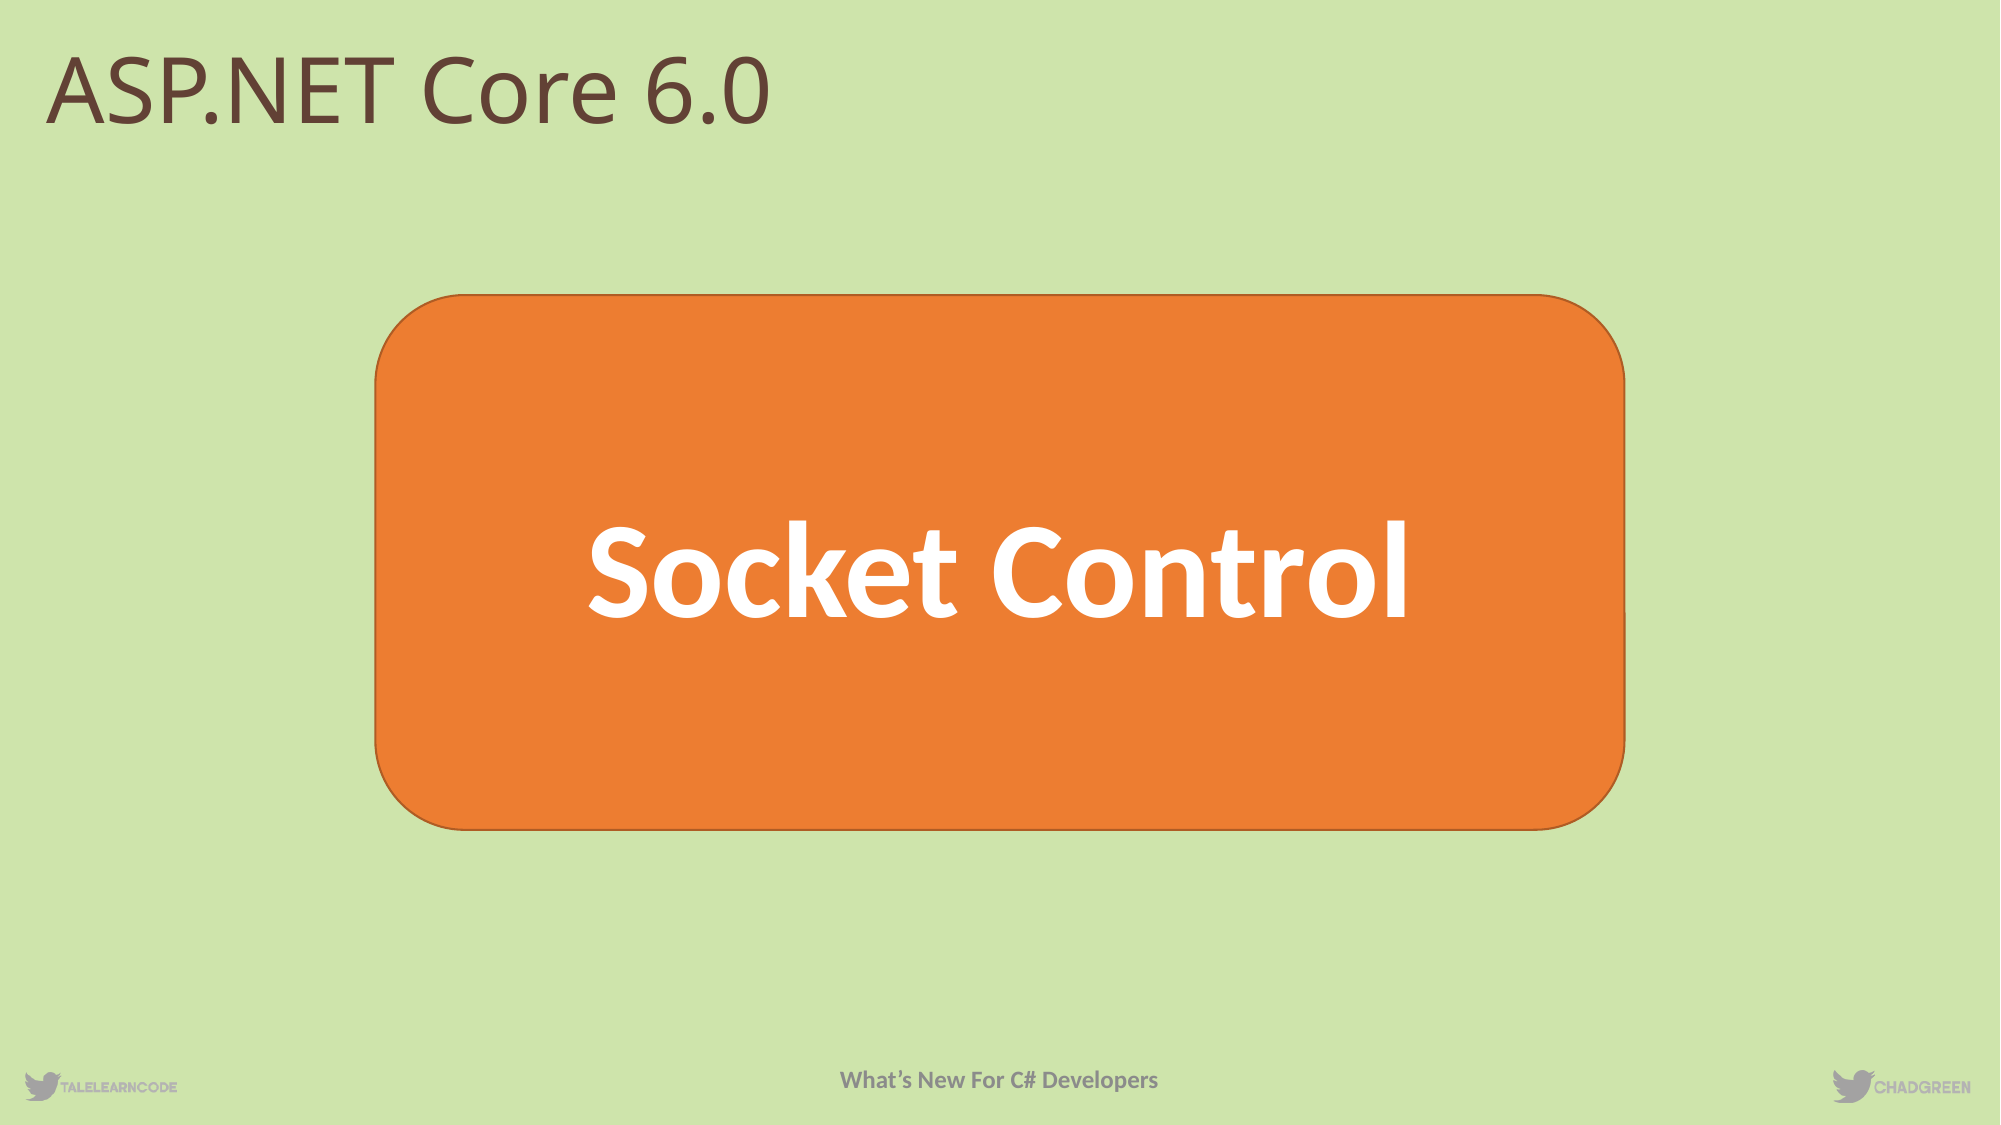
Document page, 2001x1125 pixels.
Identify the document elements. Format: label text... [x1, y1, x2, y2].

title ASP.NET Core 6.0 [31, 22, 1964, 166]
text_box Socket Control [374, 294, 1626, 831]
